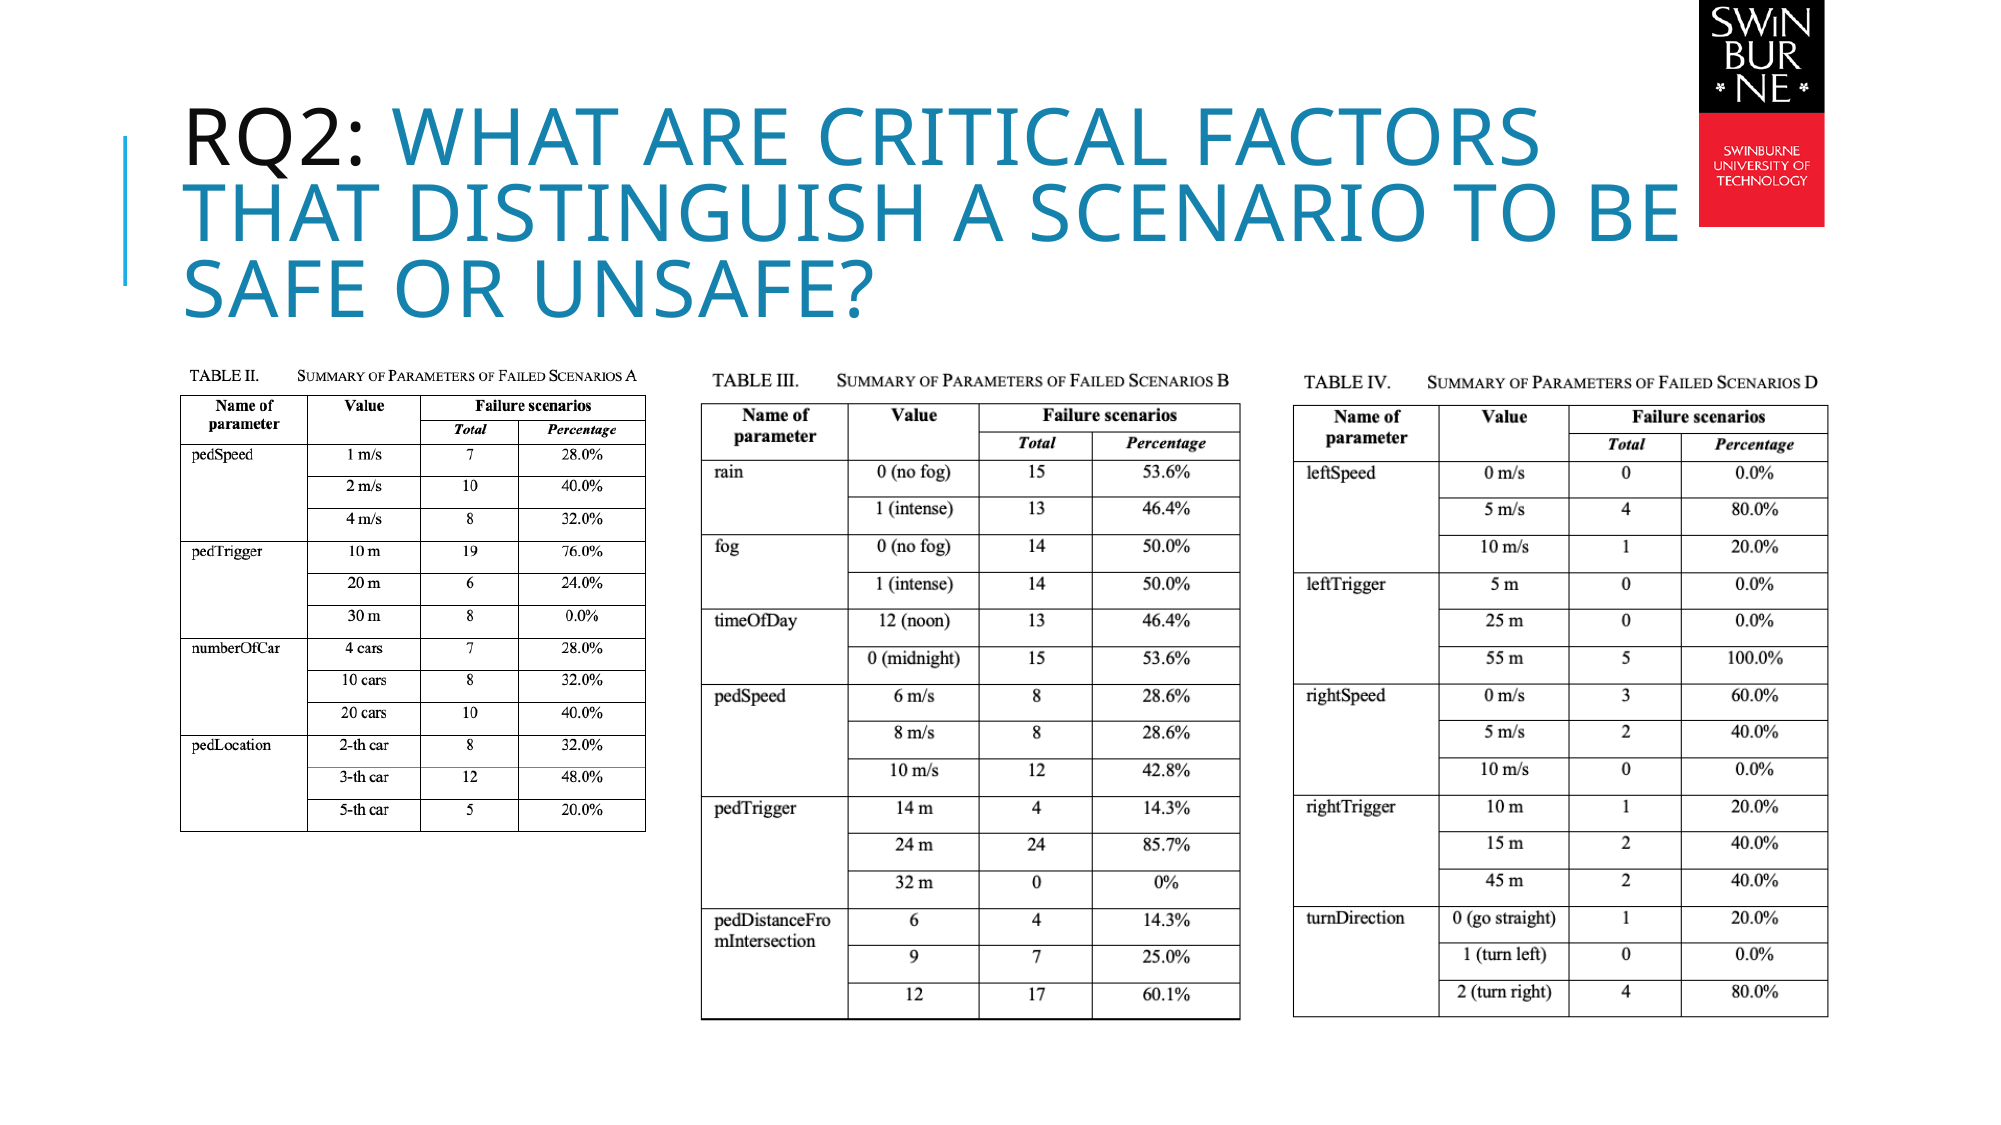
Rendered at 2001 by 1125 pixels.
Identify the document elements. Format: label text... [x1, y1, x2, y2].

picture [1699, 0, 1825, 227]
picture [680, 354, 1250, 1037]
picture [1267, 354, 1844, 1037]
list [165, 354, 664, 845]
title RQ2: What are critical factors that distinguish a scenario to be safe or unsafe? [168, 96, 1763, 342]
